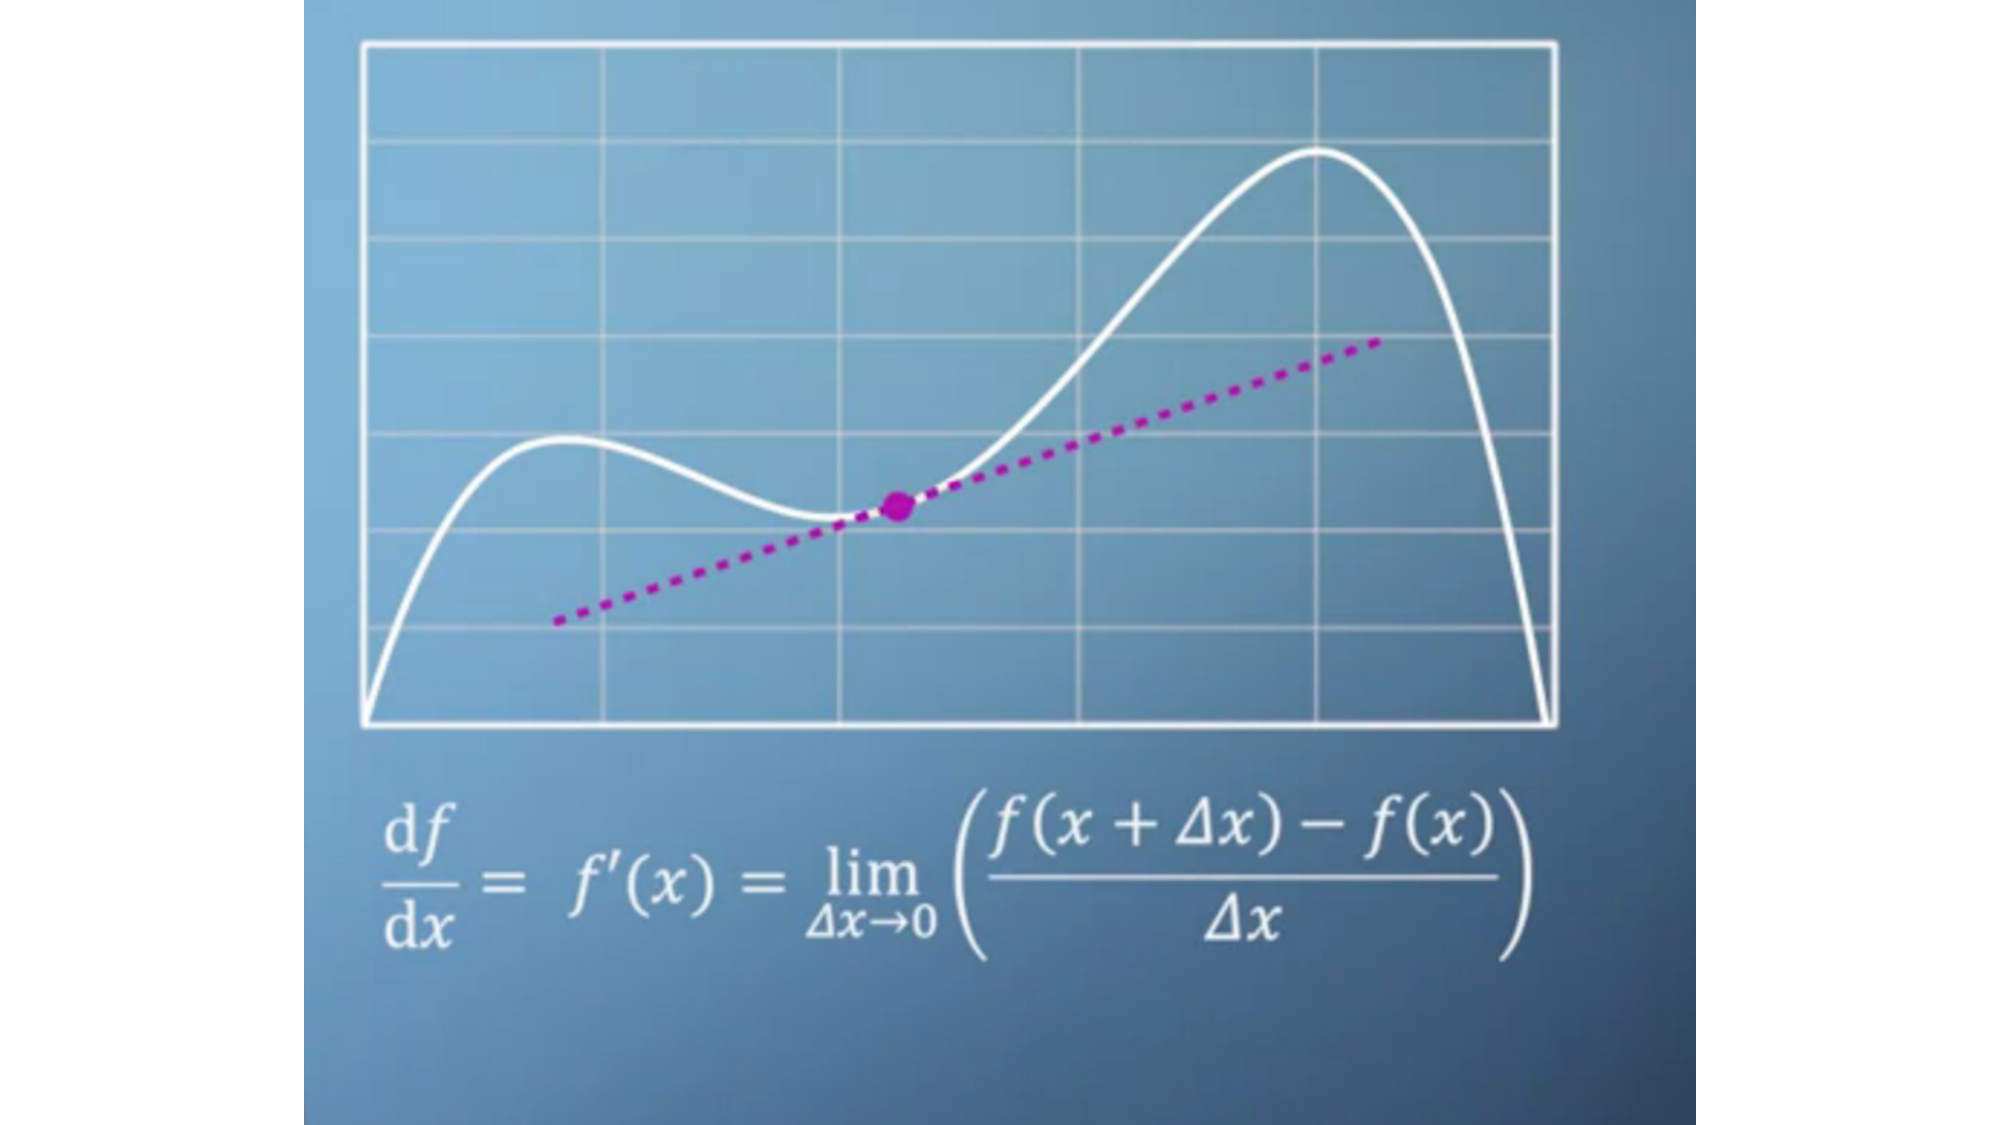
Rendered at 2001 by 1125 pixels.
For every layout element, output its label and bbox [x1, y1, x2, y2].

picture [304, 0, 1696, 1125]
